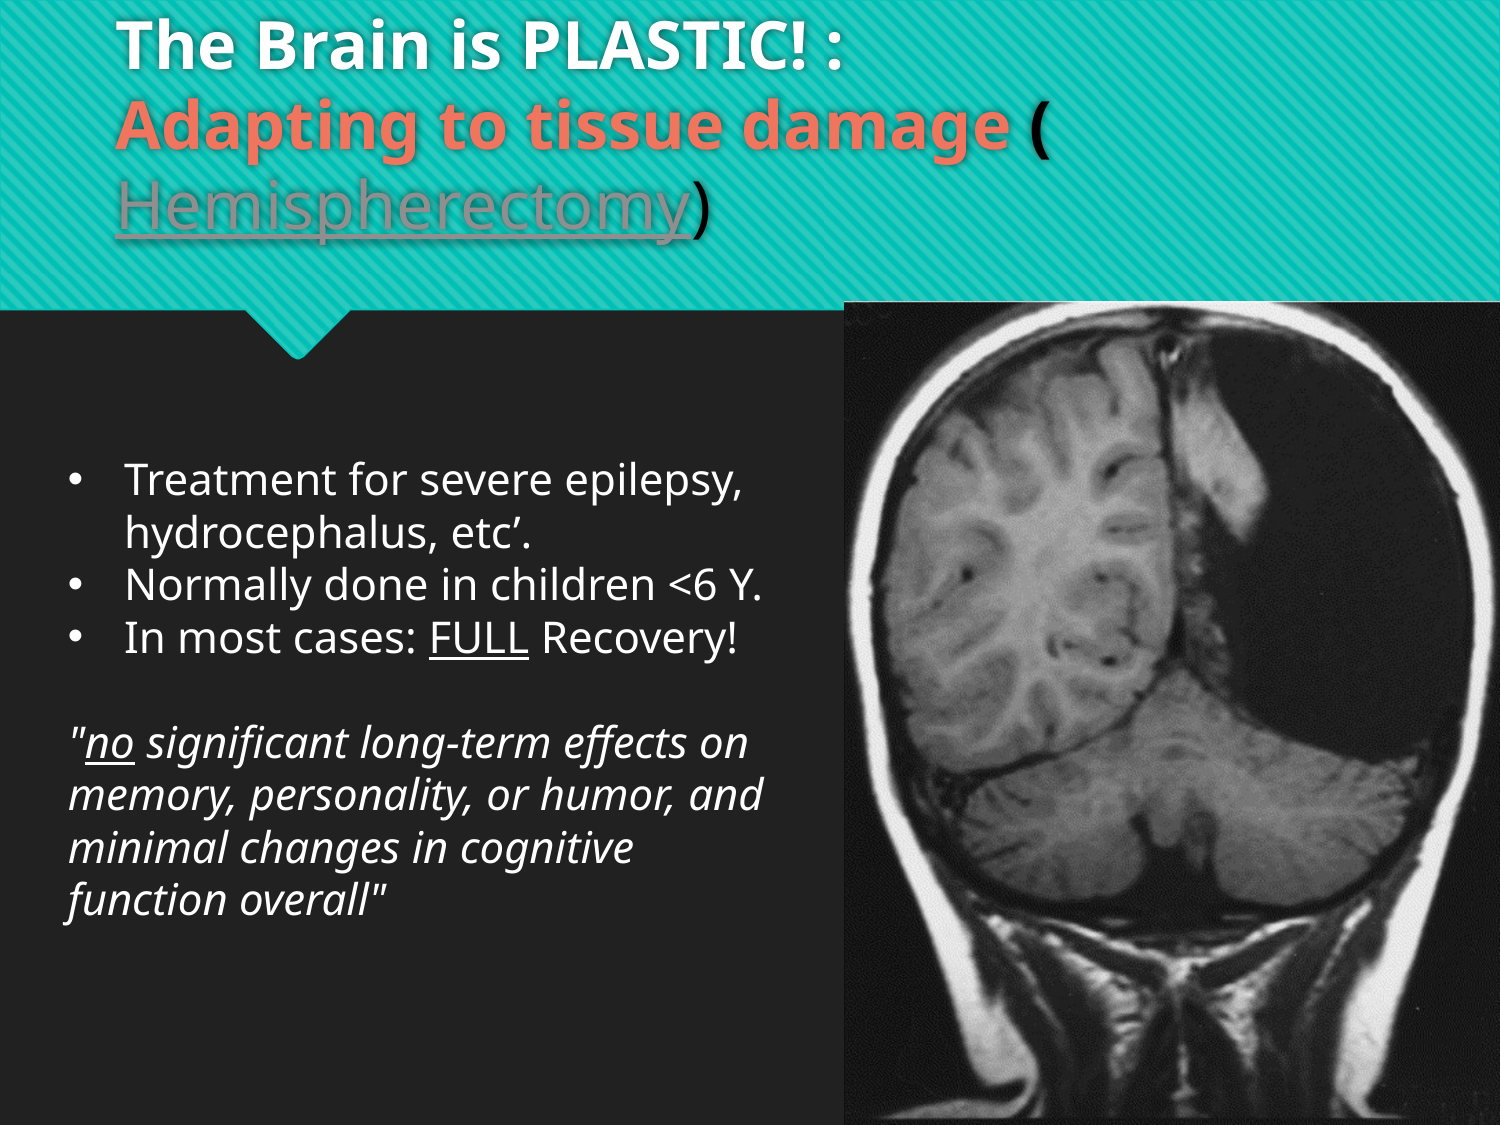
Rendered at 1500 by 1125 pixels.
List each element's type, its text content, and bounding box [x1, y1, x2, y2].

title The Brain is PLASTIC! : Adapting to tissue damage (Hemispherectomy) [100, 101, 1401, 261]
text_box Treatment for severe epilepsy, hydrocephalus, etc’. Normally done in children <6 Y. In most cases: FULL Recovery! "no significant long-term effects on memory, personality, or humor, and minimal changes in cognitive function overall" [53, 444, 809, 932]
picture [844, 301, 1500, 1125]
